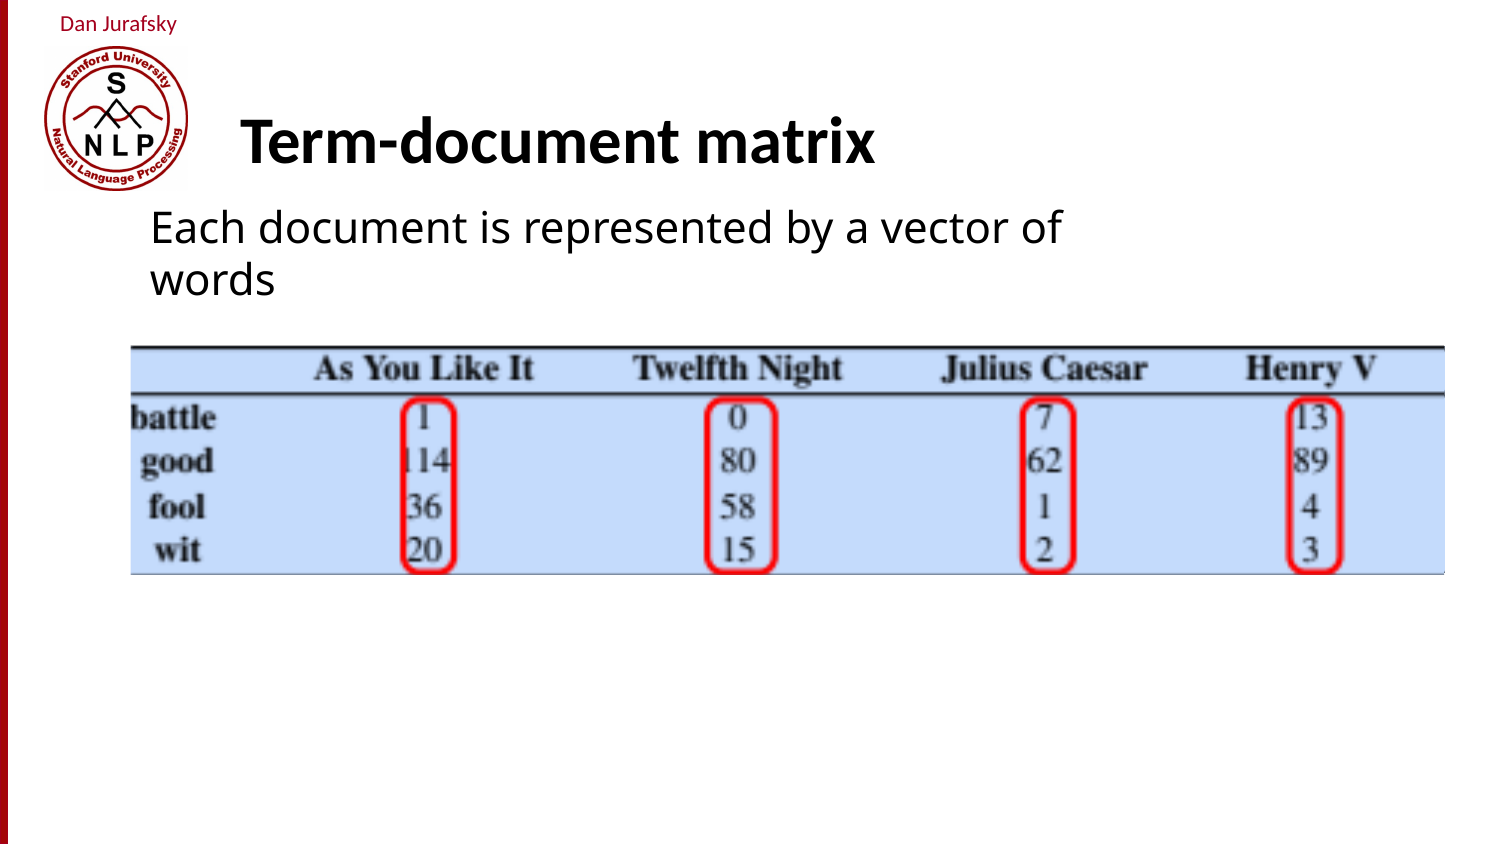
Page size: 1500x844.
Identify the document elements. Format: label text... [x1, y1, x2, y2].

picture [130, 344, 1445, 575]
text_box Each document is represented by a vector of words [135, 192, 1182, 312]
picture [44, 46, 188, 191]
title Term-document matrix [225, 62, 1450, 185]
